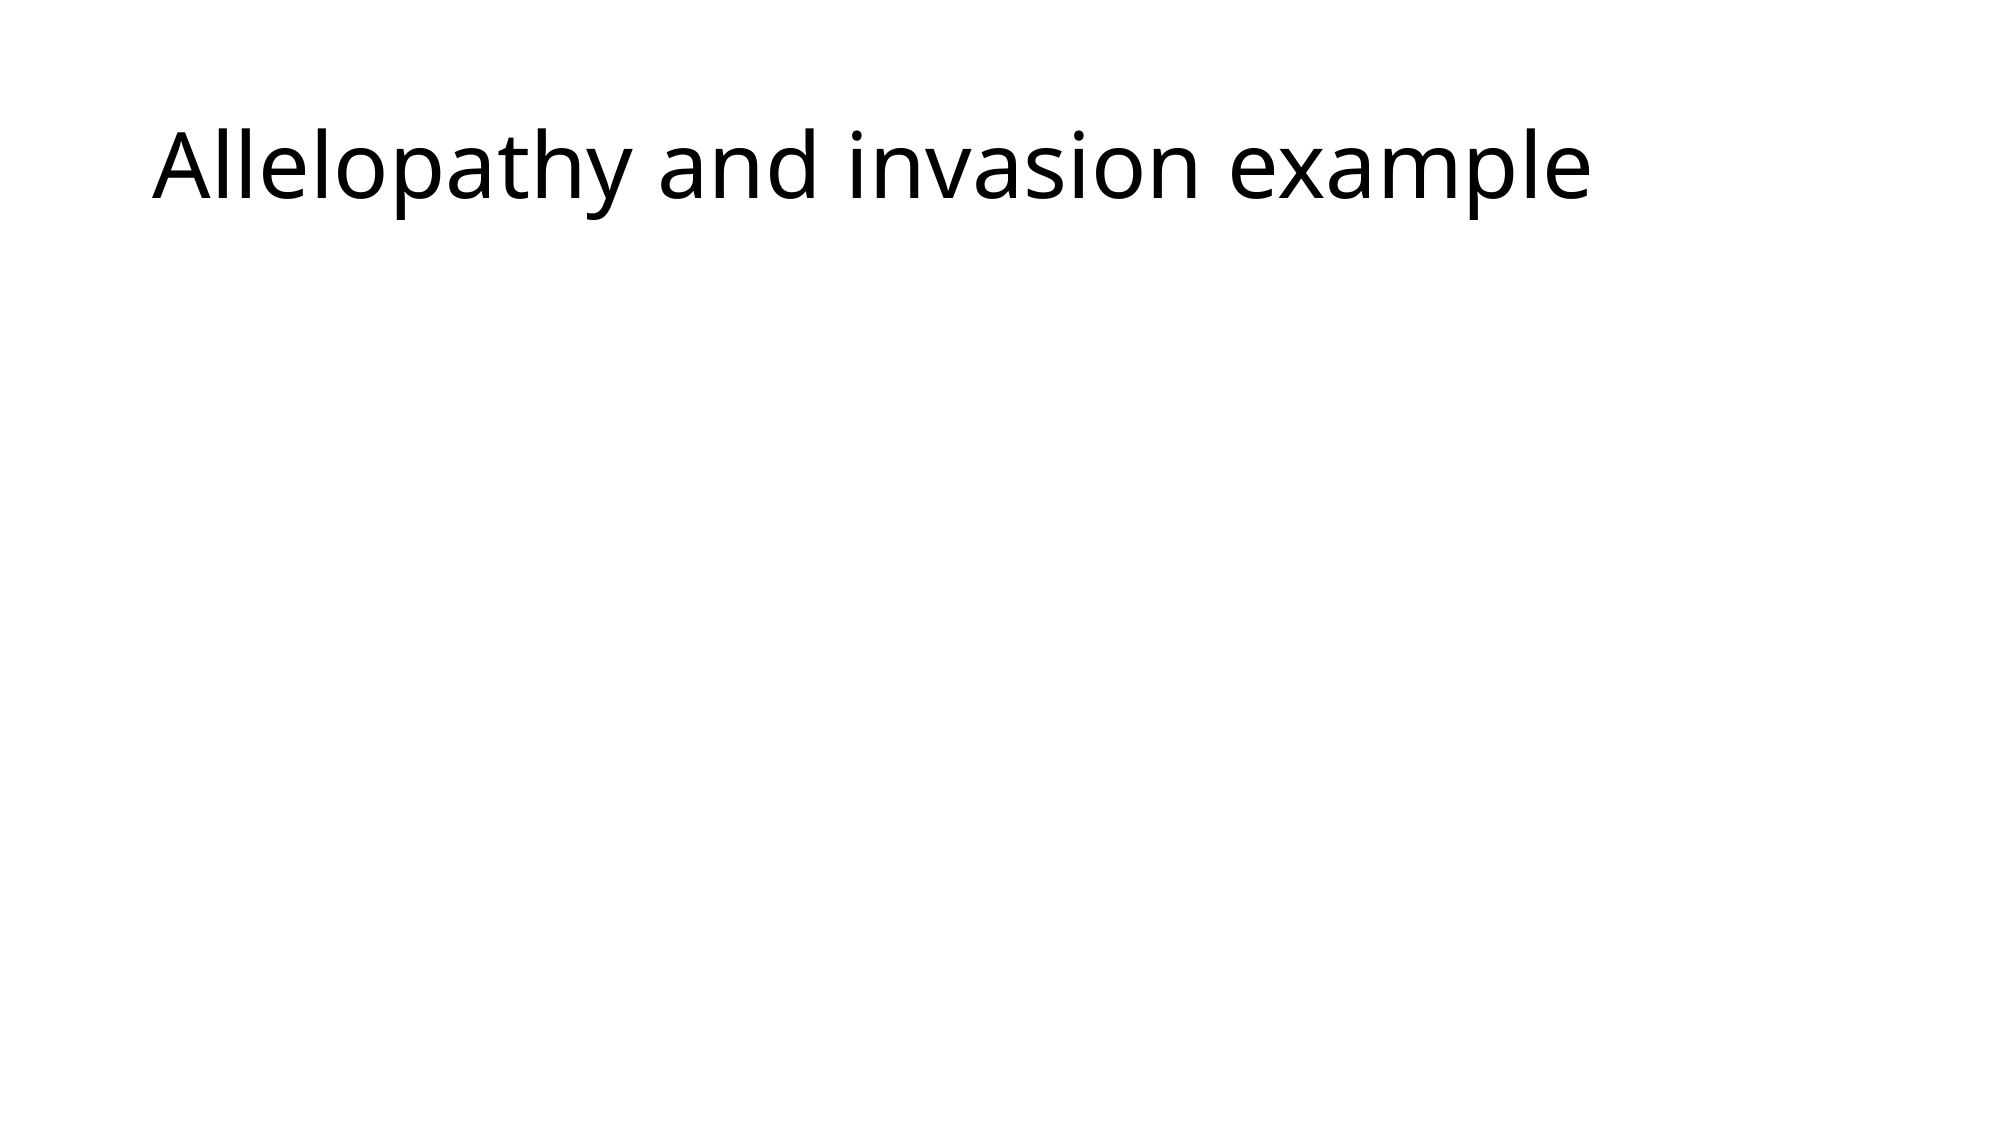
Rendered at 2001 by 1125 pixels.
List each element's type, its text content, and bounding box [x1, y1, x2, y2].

title Allelopathy and invasion example [137, 59, 1863, 278]
